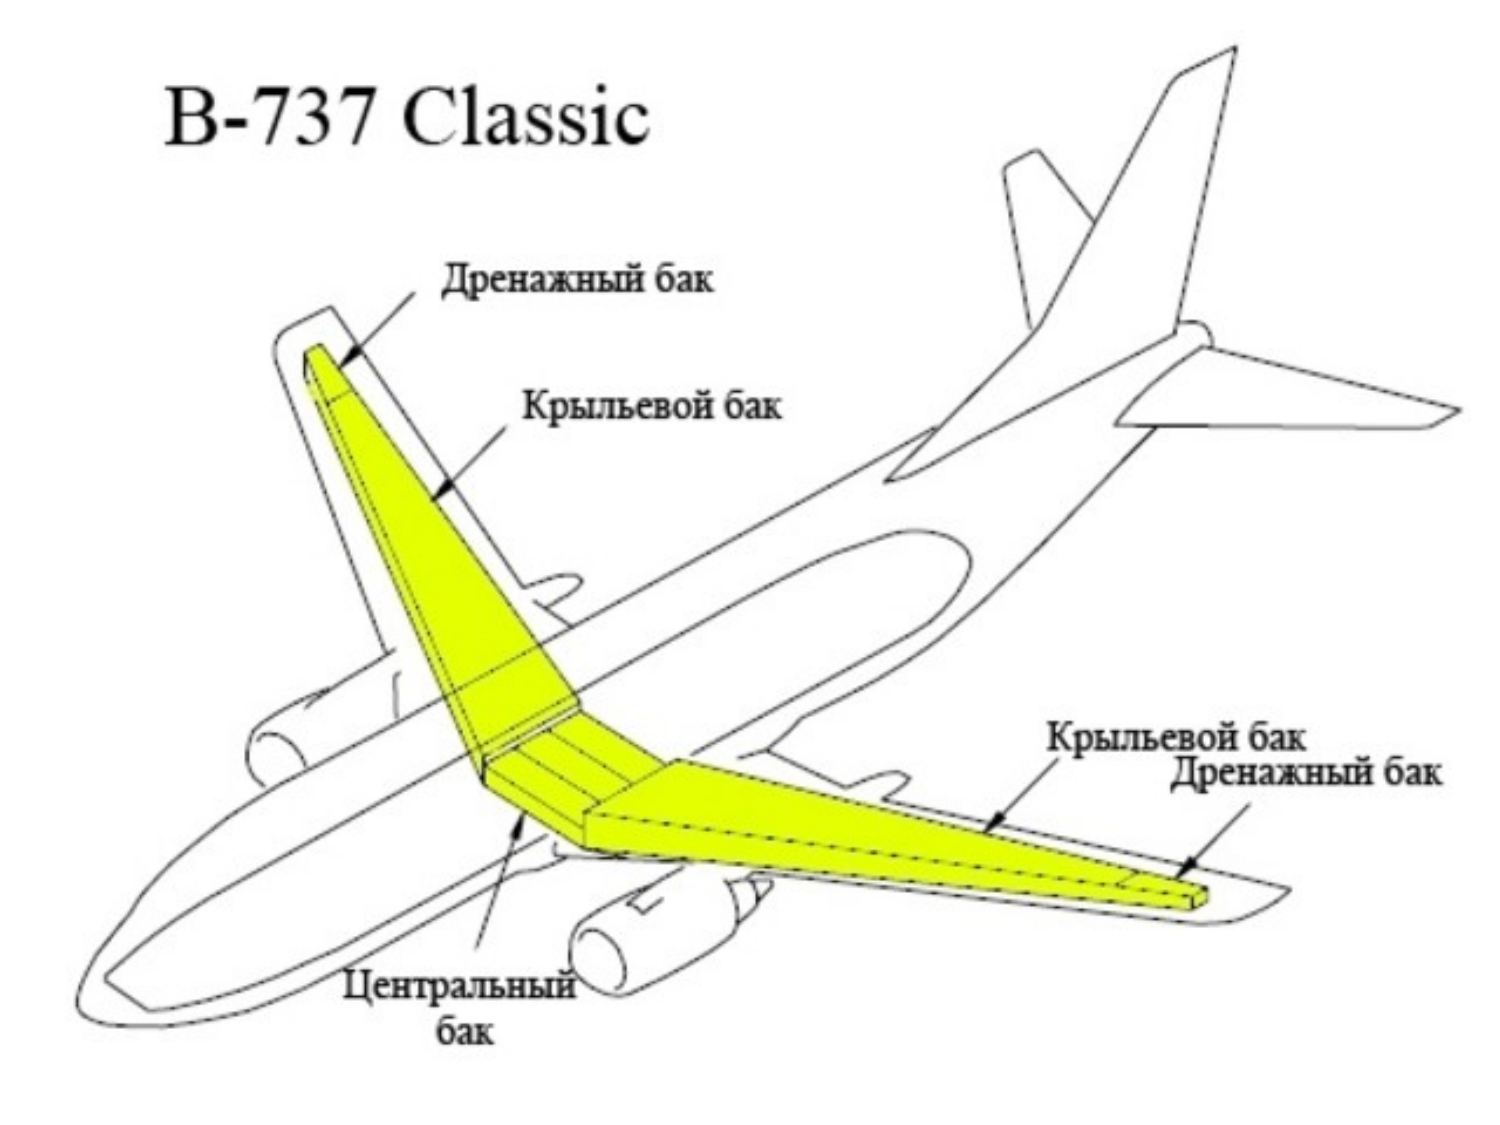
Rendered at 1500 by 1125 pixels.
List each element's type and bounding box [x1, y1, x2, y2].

list [65, 30, 1471, 1071]
